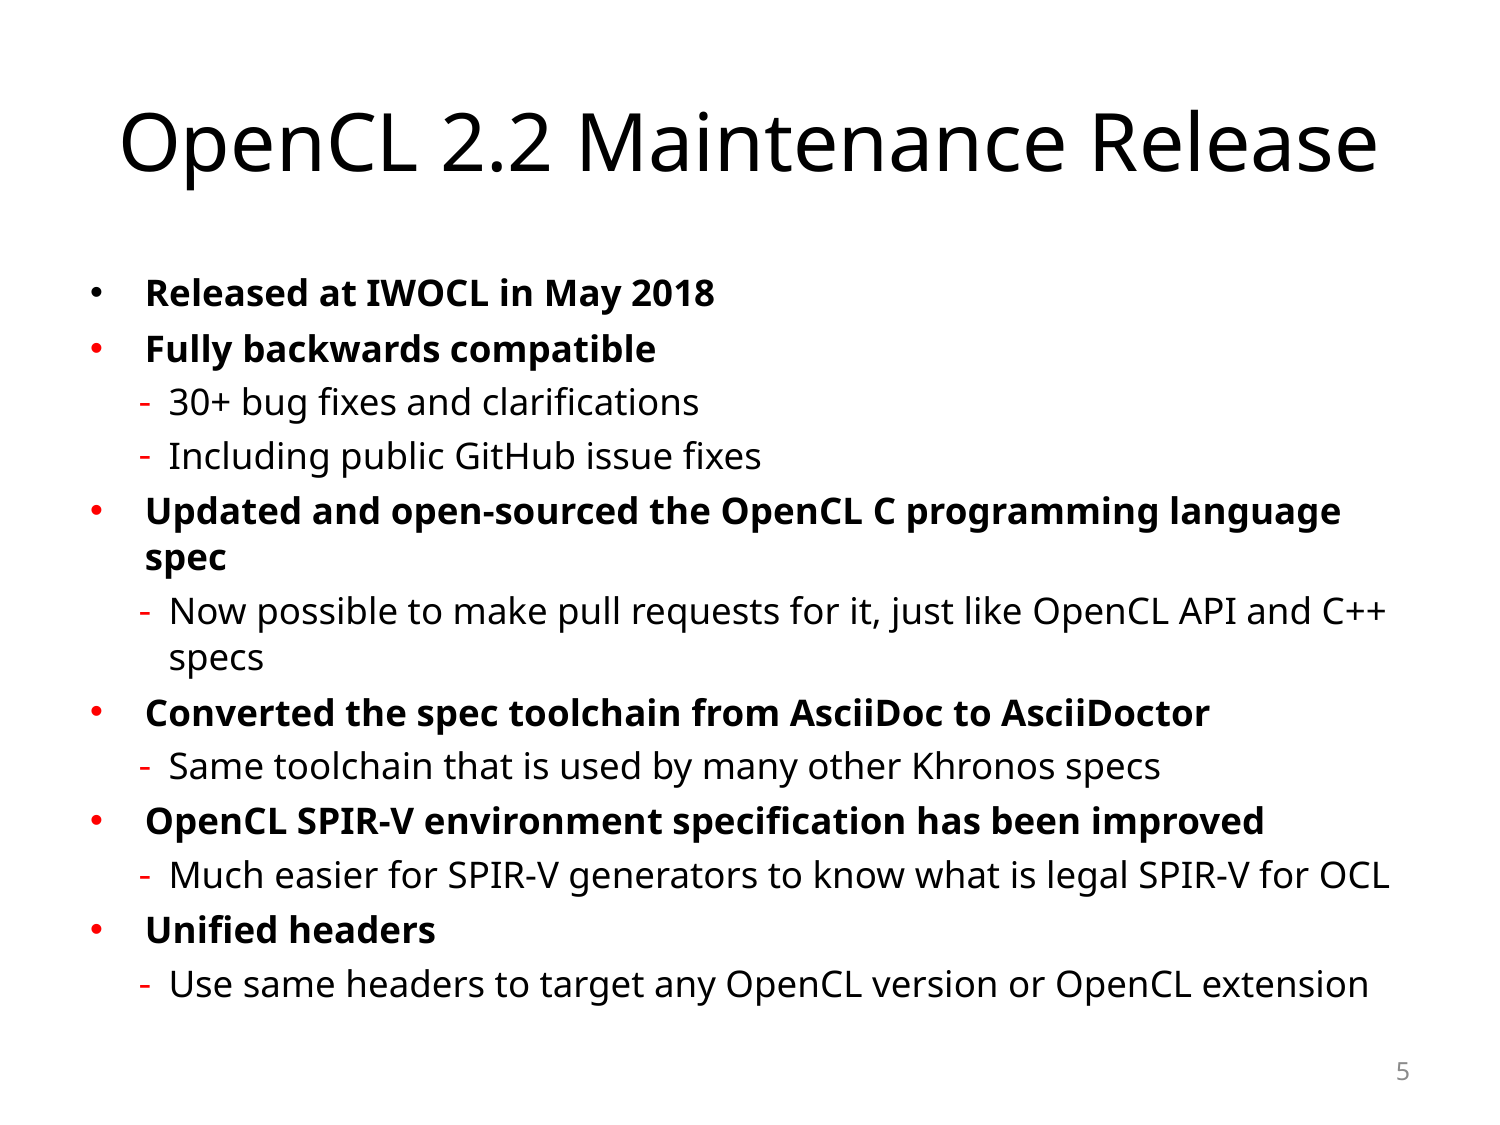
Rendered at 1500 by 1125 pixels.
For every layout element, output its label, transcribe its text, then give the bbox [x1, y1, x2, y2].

title OpenCL 2.2 Maintenance Release [75, 45, 1425, 233]
list Released at IWOCL in May 2018 Fully backwards compatible 30+ bug fixes and clarifications Including public GitHub issue fixes Updated and open-sourced the OpenCL C programming language spec Now possible to make pull requests for it, just like OpenCL API and C++ specs Converted the spec toolchain from AsciiDoc to AsciiDoctor Same toolchain that is used by many other Khronos specs OpenCL SPIR-V environment specification has been improved Much easier for SPIR-V generators to know what is legal SPIR-V for OCL Unified headers Use same headers to target any OpenCL version or OpenCL extension [75, 262, 1425, 1059]
slide_number 5 [1074, 1042, 1425, 1103]
